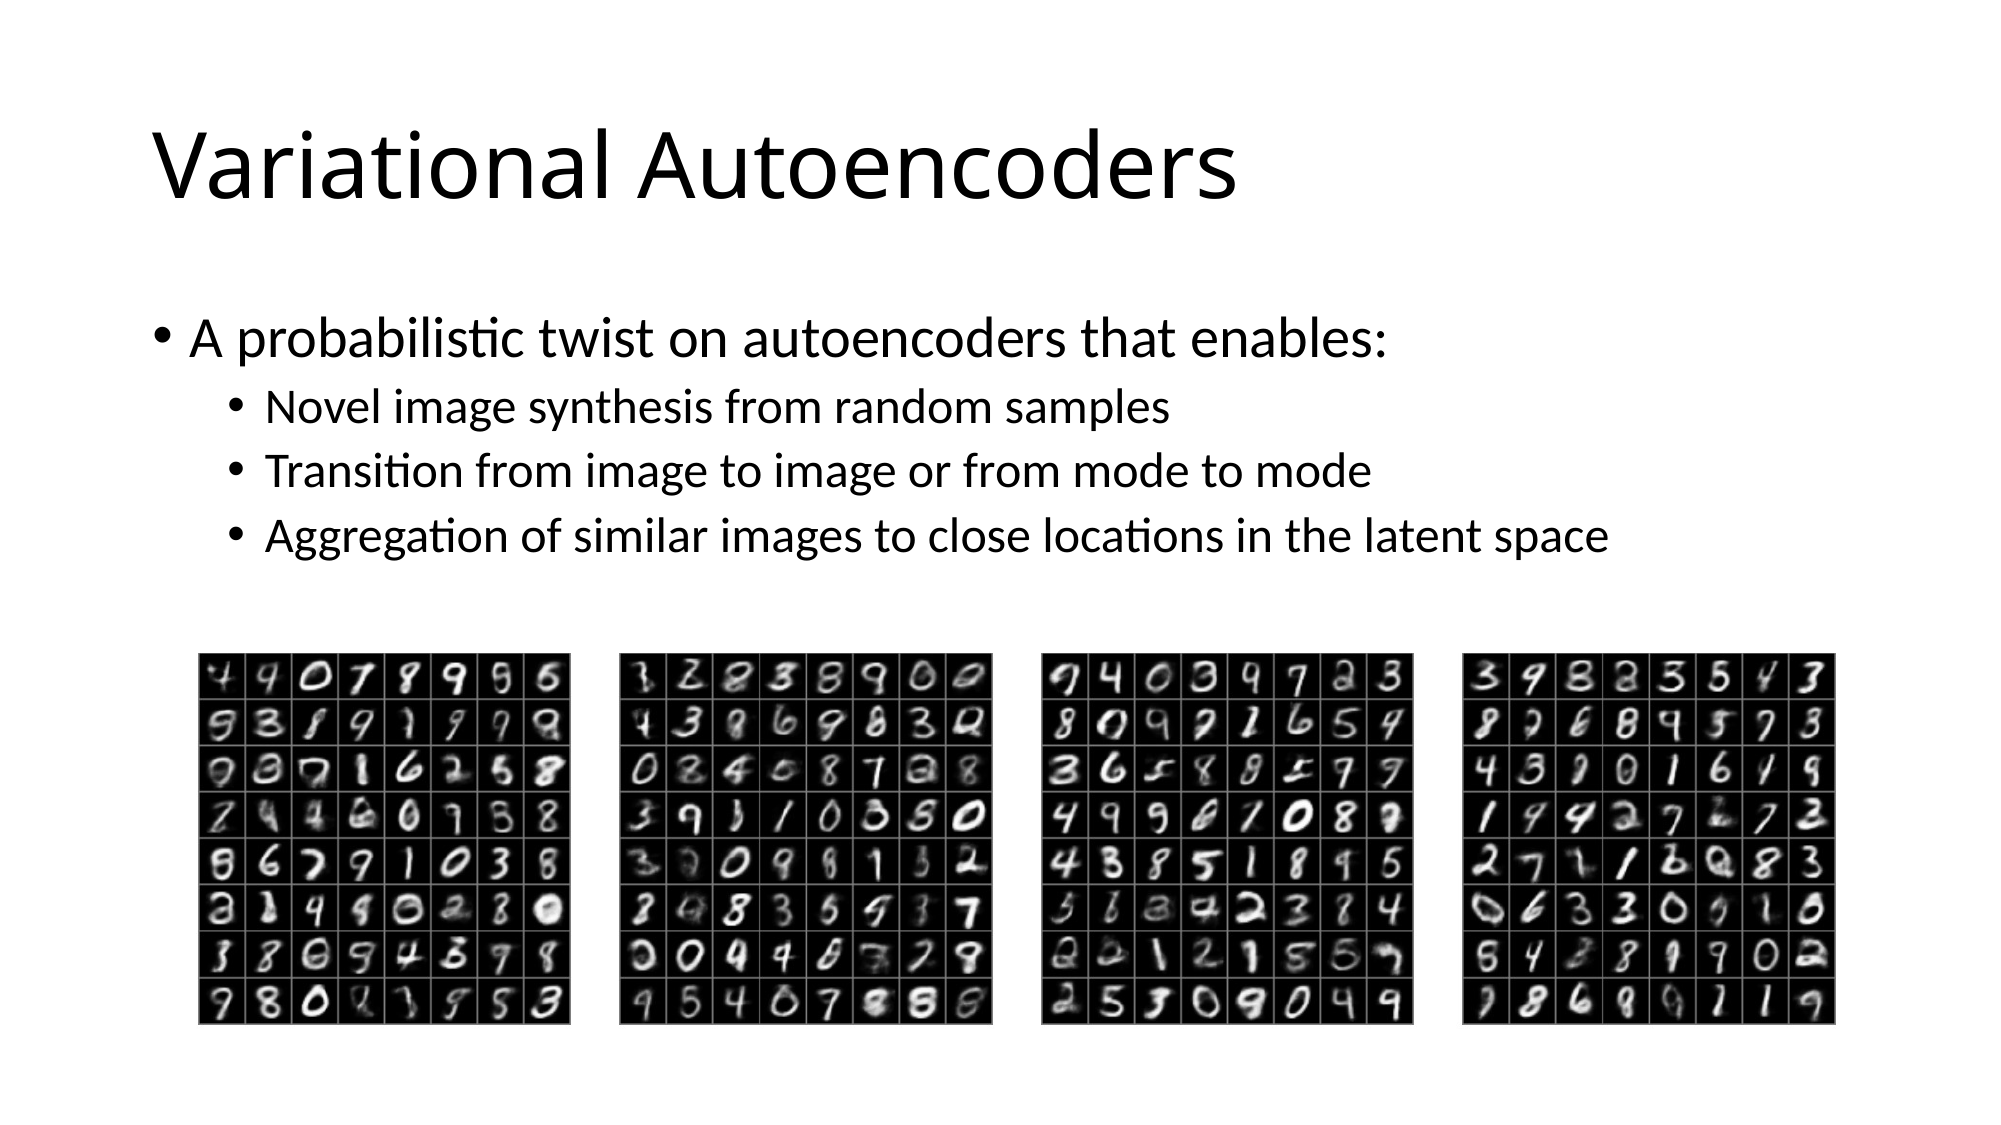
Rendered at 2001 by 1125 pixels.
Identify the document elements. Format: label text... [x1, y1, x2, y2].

title Variational Autoencoders [137, 59, 1863, 278]
picture [157, 637, 1843, 1053]
list A probabilistic twist on autoencoders that enables: Novel image synthesis from random samples Transition from image to image or from mode to mode Aggregation of similar images to close locations in the latent space [137, 299, 1863, 1014]
